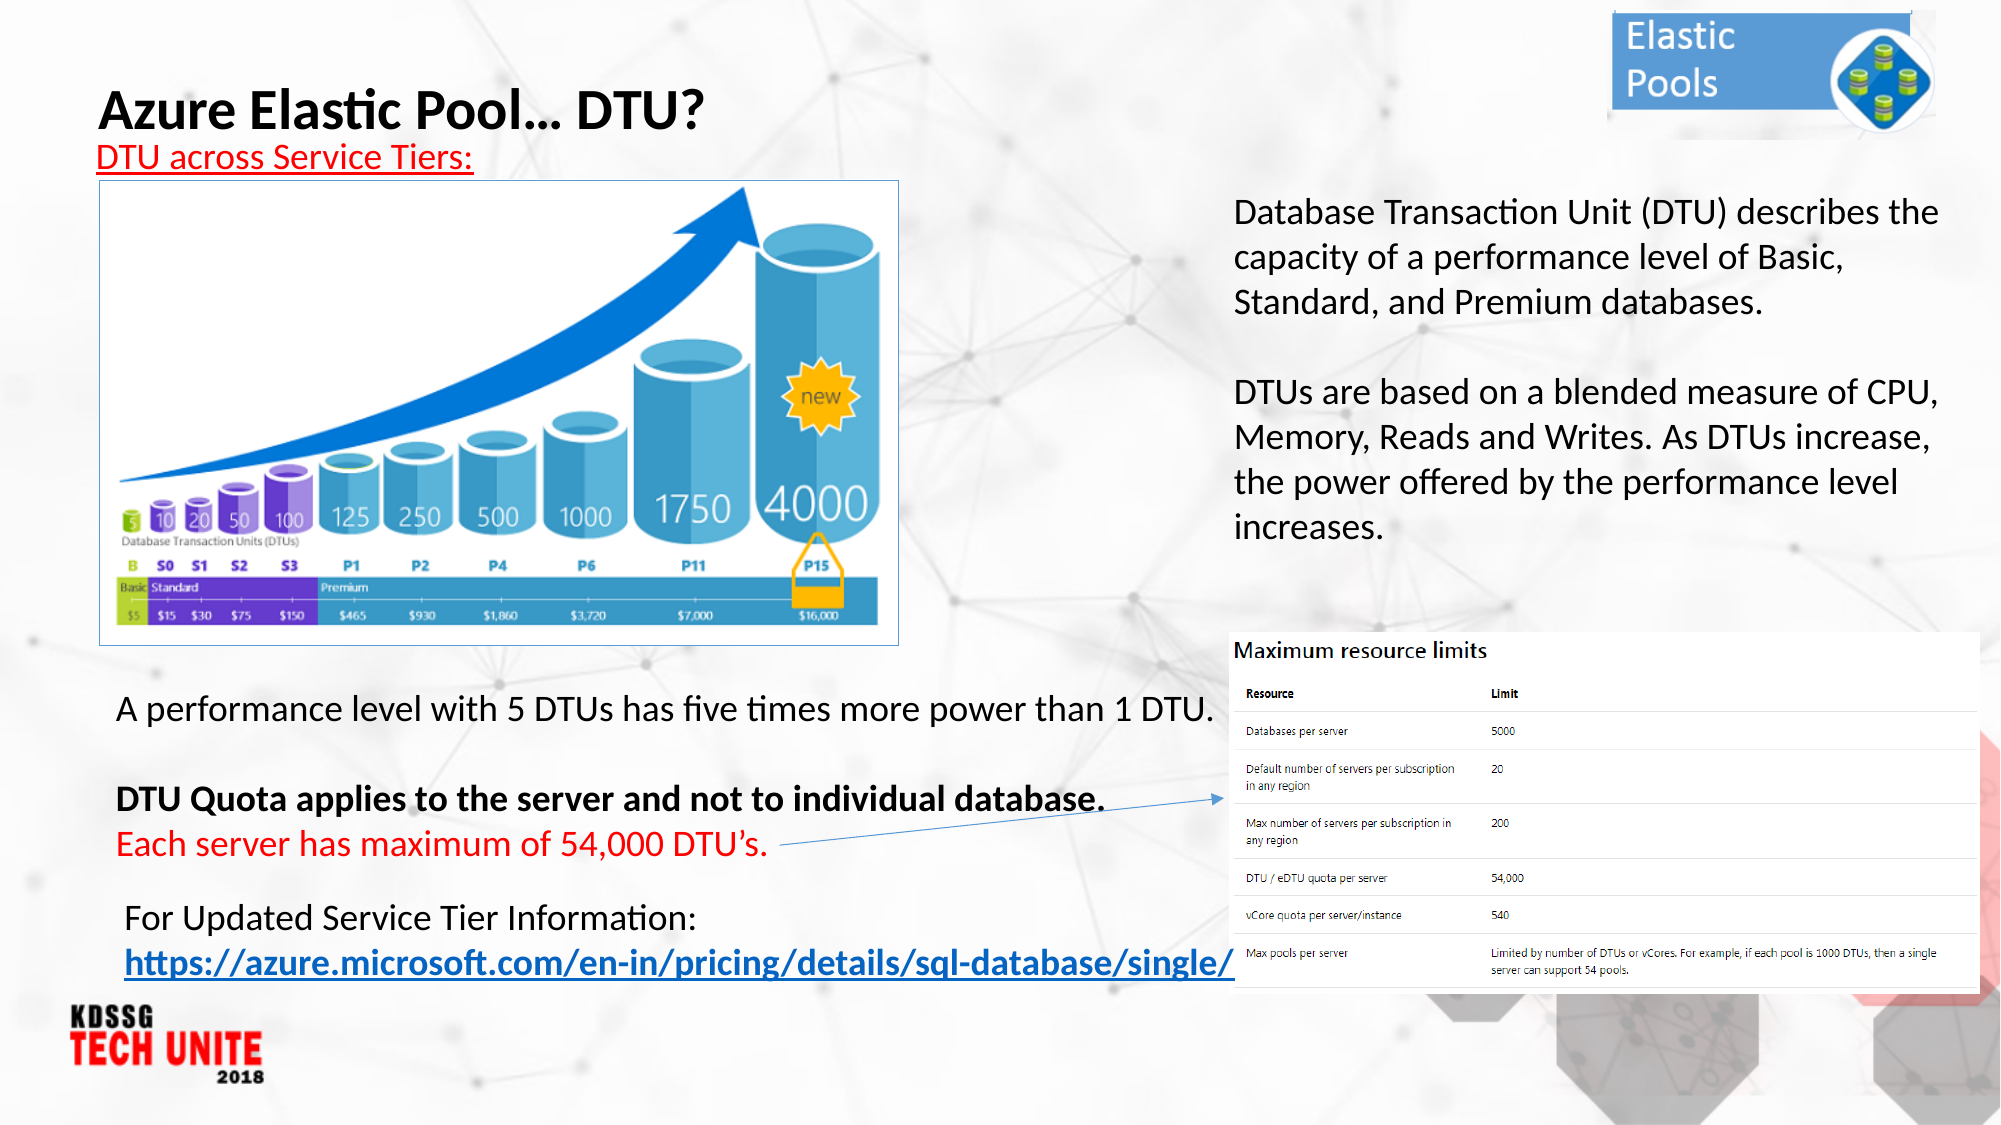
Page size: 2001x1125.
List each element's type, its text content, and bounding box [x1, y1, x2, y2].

text_box For Updated Service Tier Information: https://azure.microsoft.com/en-in/pricing/details/sql-database/single/ [109, 885, 1229, 991]
text_box Database Transaction Unit (DTU) describes the capacity of a performance level of Basic, Standard, and Premium databases. DTUs are based on a blended measure of CPU, Memory, Reads and Writes. As DTUs increase, the power offered by the performance level increases. [1218, 179, 1963, 555]
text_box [779, 798, 1224, 846]
picture [0, 0, 2001, 1125]
text_box A performance level with 5 DTUs has five times more power than 1 DTU. DTU Quota applies to the server and not to individual database. Each server has maximum of 54,000 DTU’s. [101, 676, 1229, 917]
text_box DTU across Service Tiers: [81, 124, 732, 185]
text_box Azure Elastic Pool… DTU? [83, 63, 722, 124]
